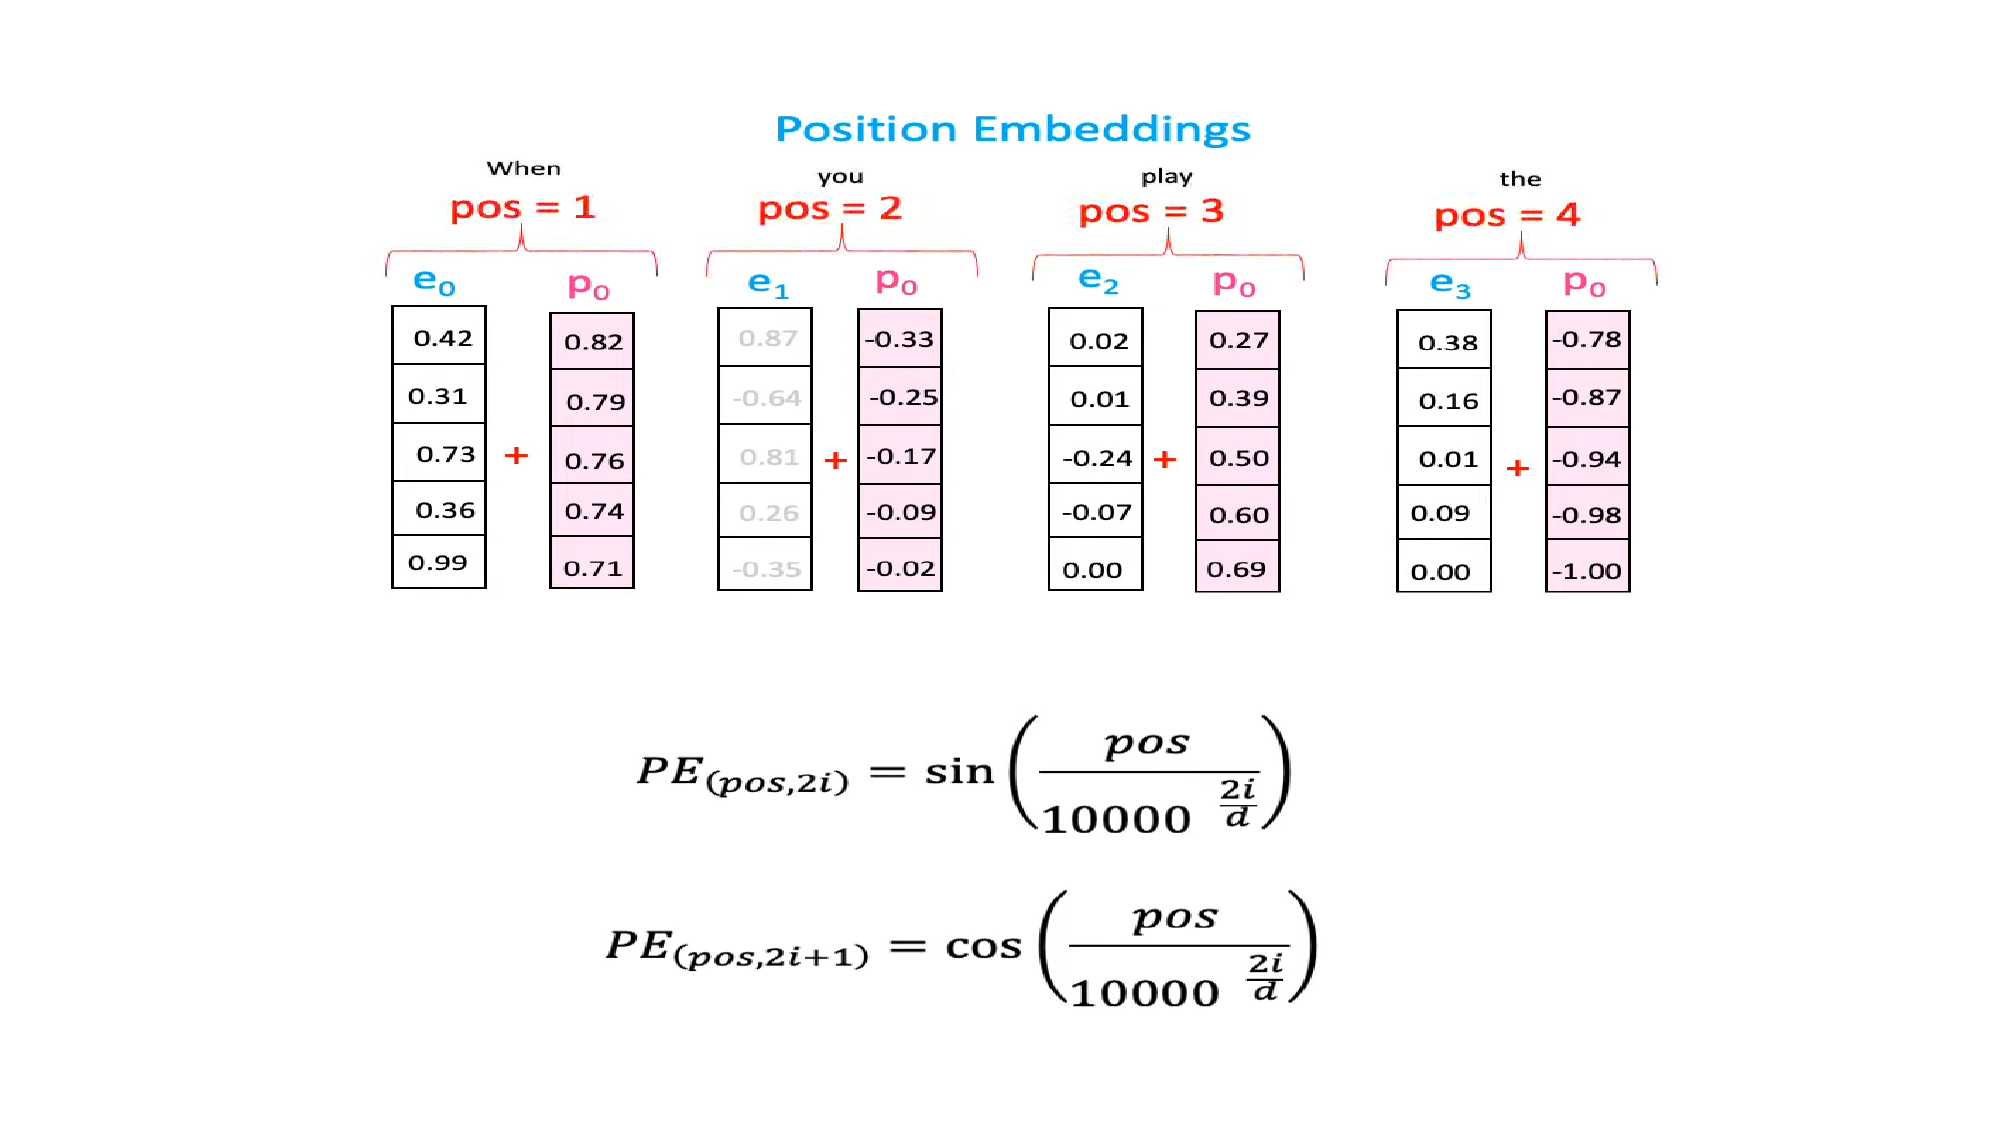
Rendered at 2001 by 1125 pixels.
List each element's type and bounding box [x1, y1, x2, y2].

list [335, 106, 1726, 1019]
